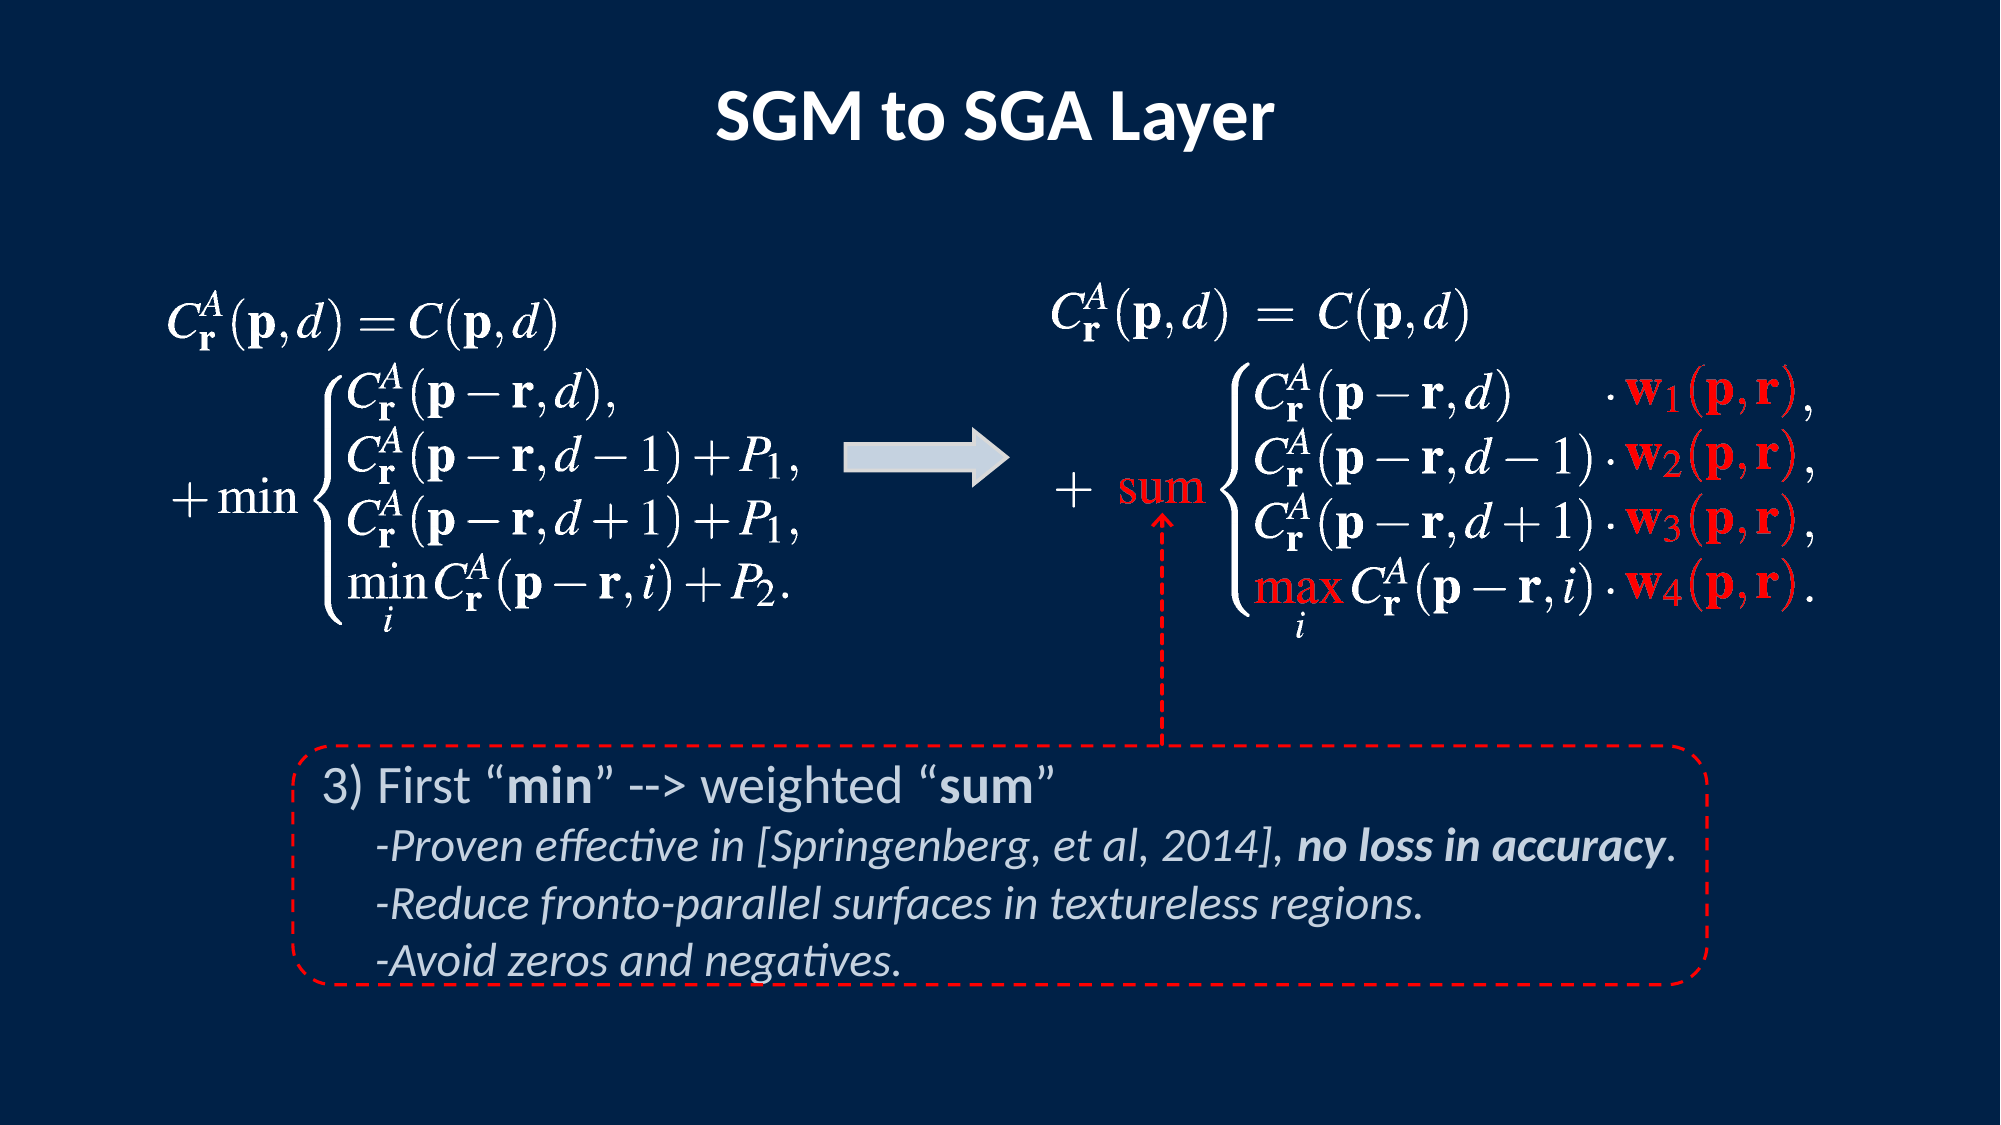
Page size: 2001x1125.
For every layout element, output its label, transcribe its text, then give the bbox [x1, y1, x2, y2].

text_box [844, 428, 1009, 486]
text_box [292, 512, 1922, 997]
picture [159, 281, 808, 650]
text_box SGM to SGA Layer [39, 57, 1954, 163]
picture [1039, 268, 1830, 652]
